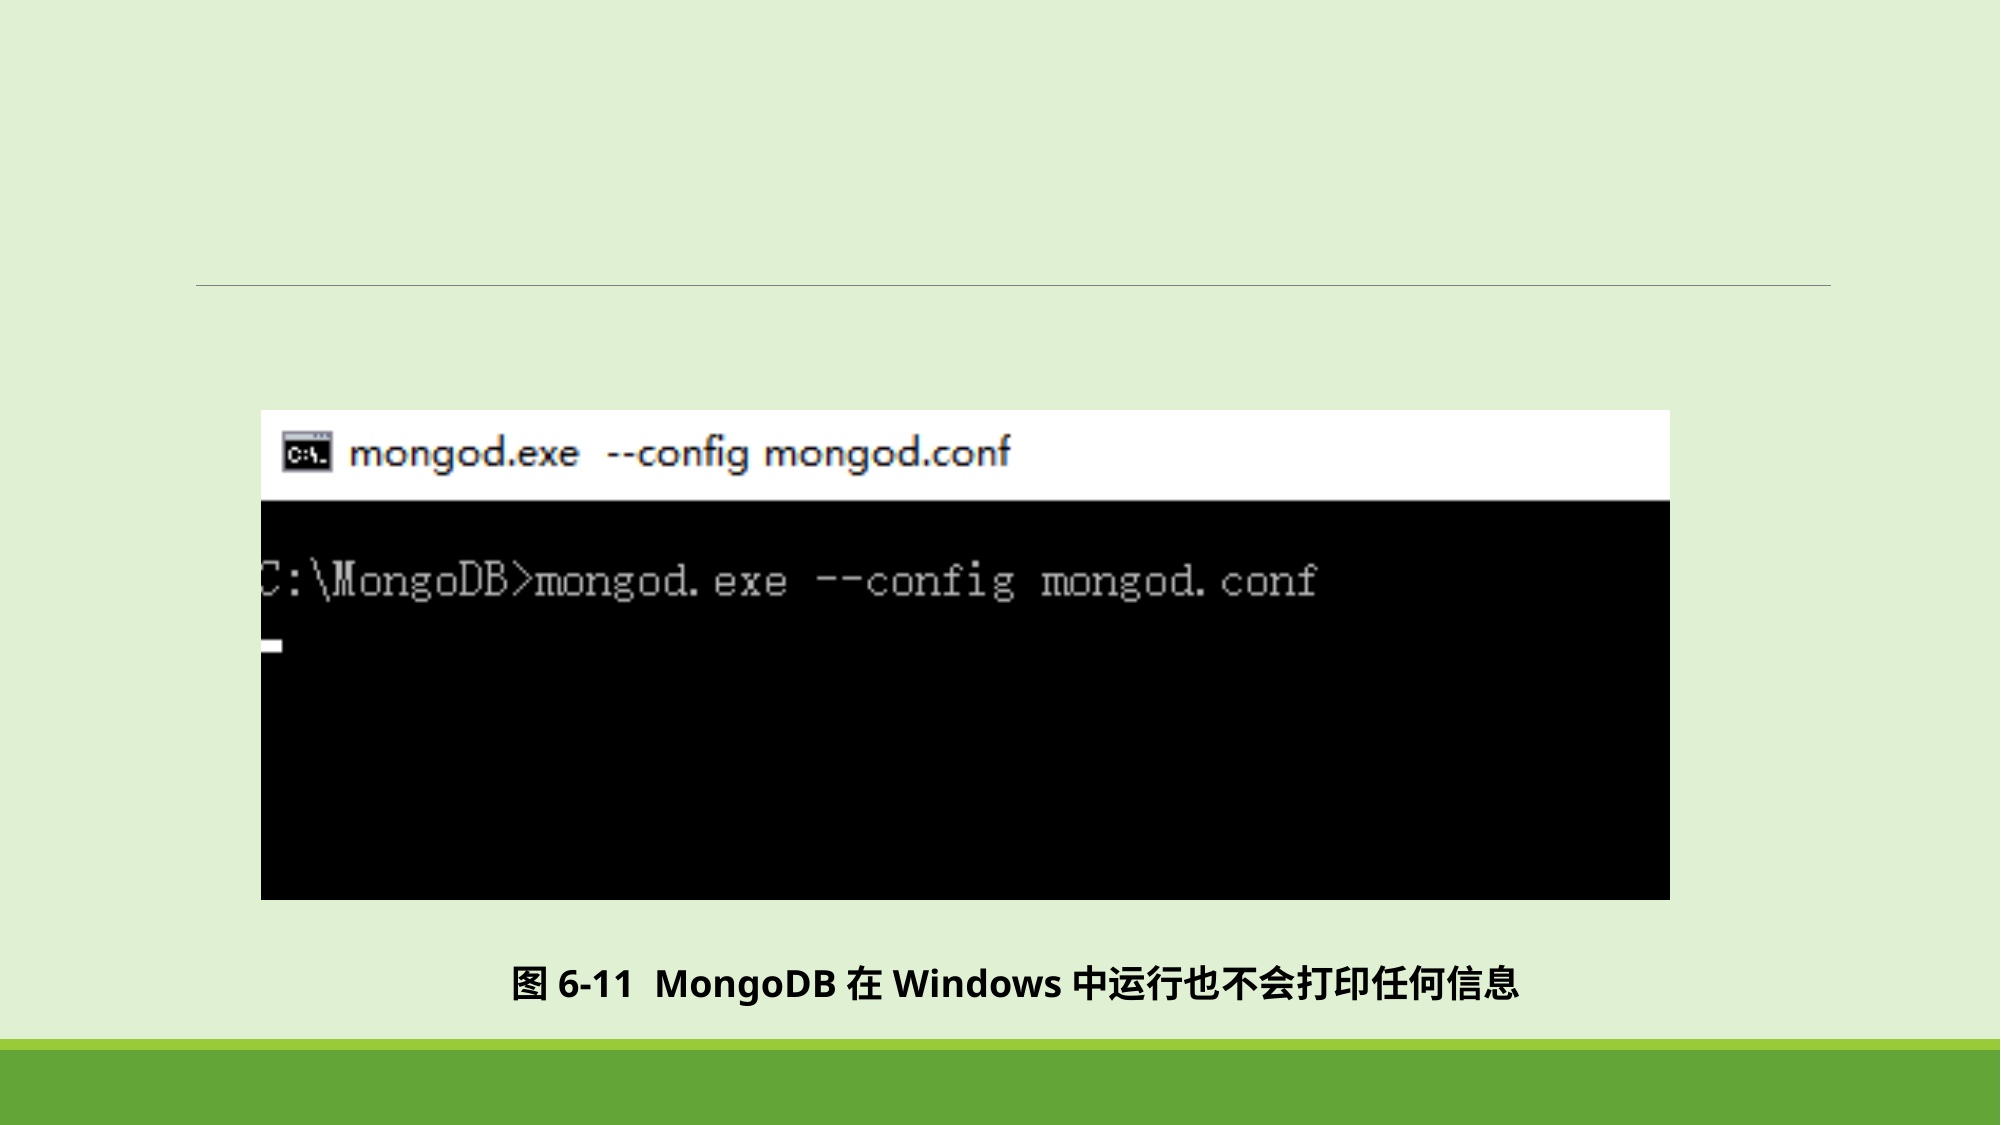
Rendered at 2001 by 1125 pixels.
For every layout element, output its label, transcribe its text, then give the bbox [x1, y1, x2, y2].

text_box 图6-11 MongoDB在Windows中运行也不会打印任何信息 [496, 952, 1537, 1013]
picture [261, 409, 1670, 901]
